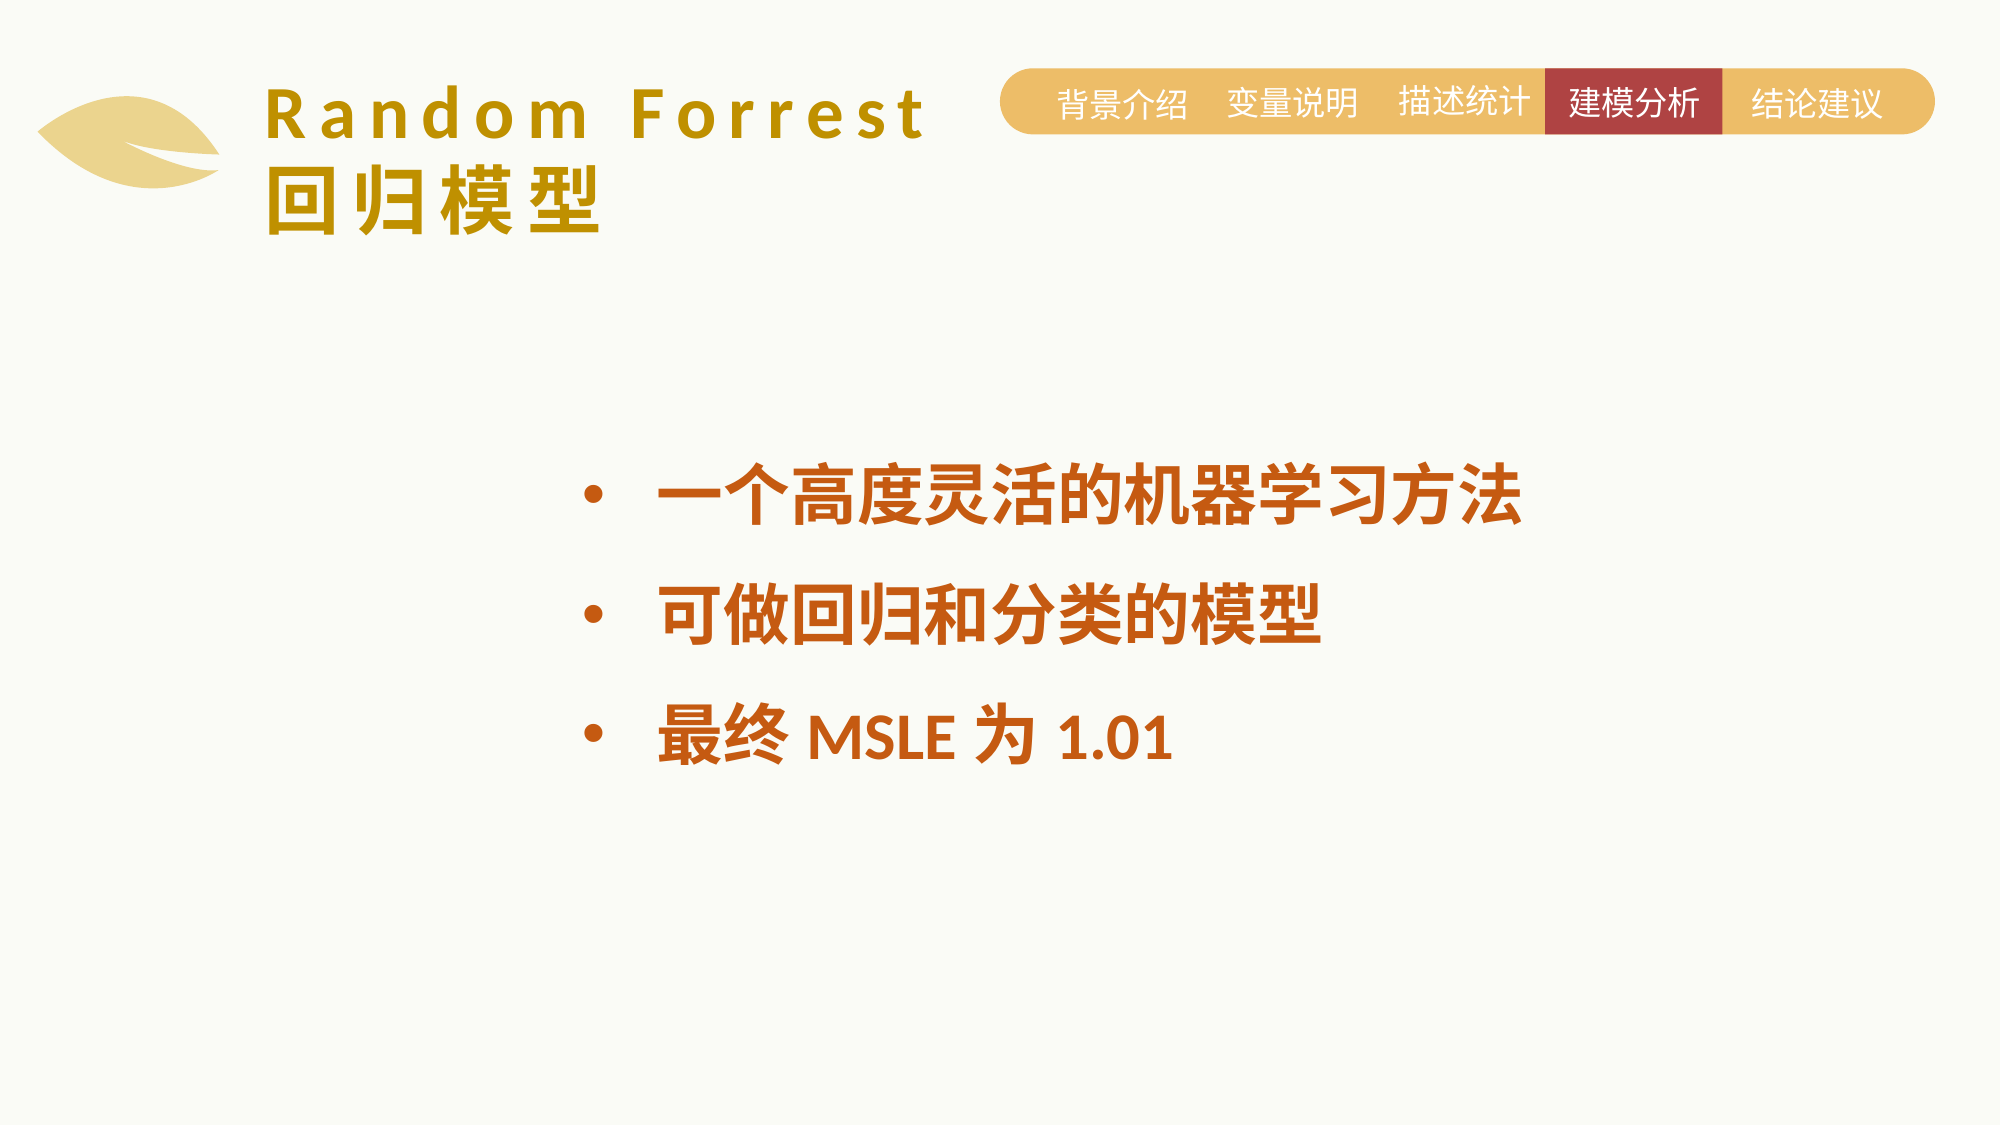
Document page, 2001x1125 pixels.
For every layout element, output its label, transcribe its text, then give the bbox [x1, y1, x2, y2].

text_box 描述统计 [1384, 72, 1581, 128]
text_box [1723, 67, 1925, 76]
text_box [1544, 67, 1723, 74]
text_box [37, 96, 220, 189]
text_box 建模分析 [1553, 74, 1750, 130]
text_box 背景介绍 [1041, 76, 1238, 132]
text_box 结论建议 [1736, 76, 1933, 131]
text_box 变量说明 [1211, 74, 1408, 130]
text_box [998, 67, 1919, 136]
text_box Random Forrest回归模型 [250, 56, 973, 251]
text_box [1933, 87, 1937, 116]
text_box [1544, 128, 1723, 135]
text_box 一个高度灵活的机器学习方法 可做回归和分类的模型 最终MSLE为1.01 [567, 405, 1554, 781]
